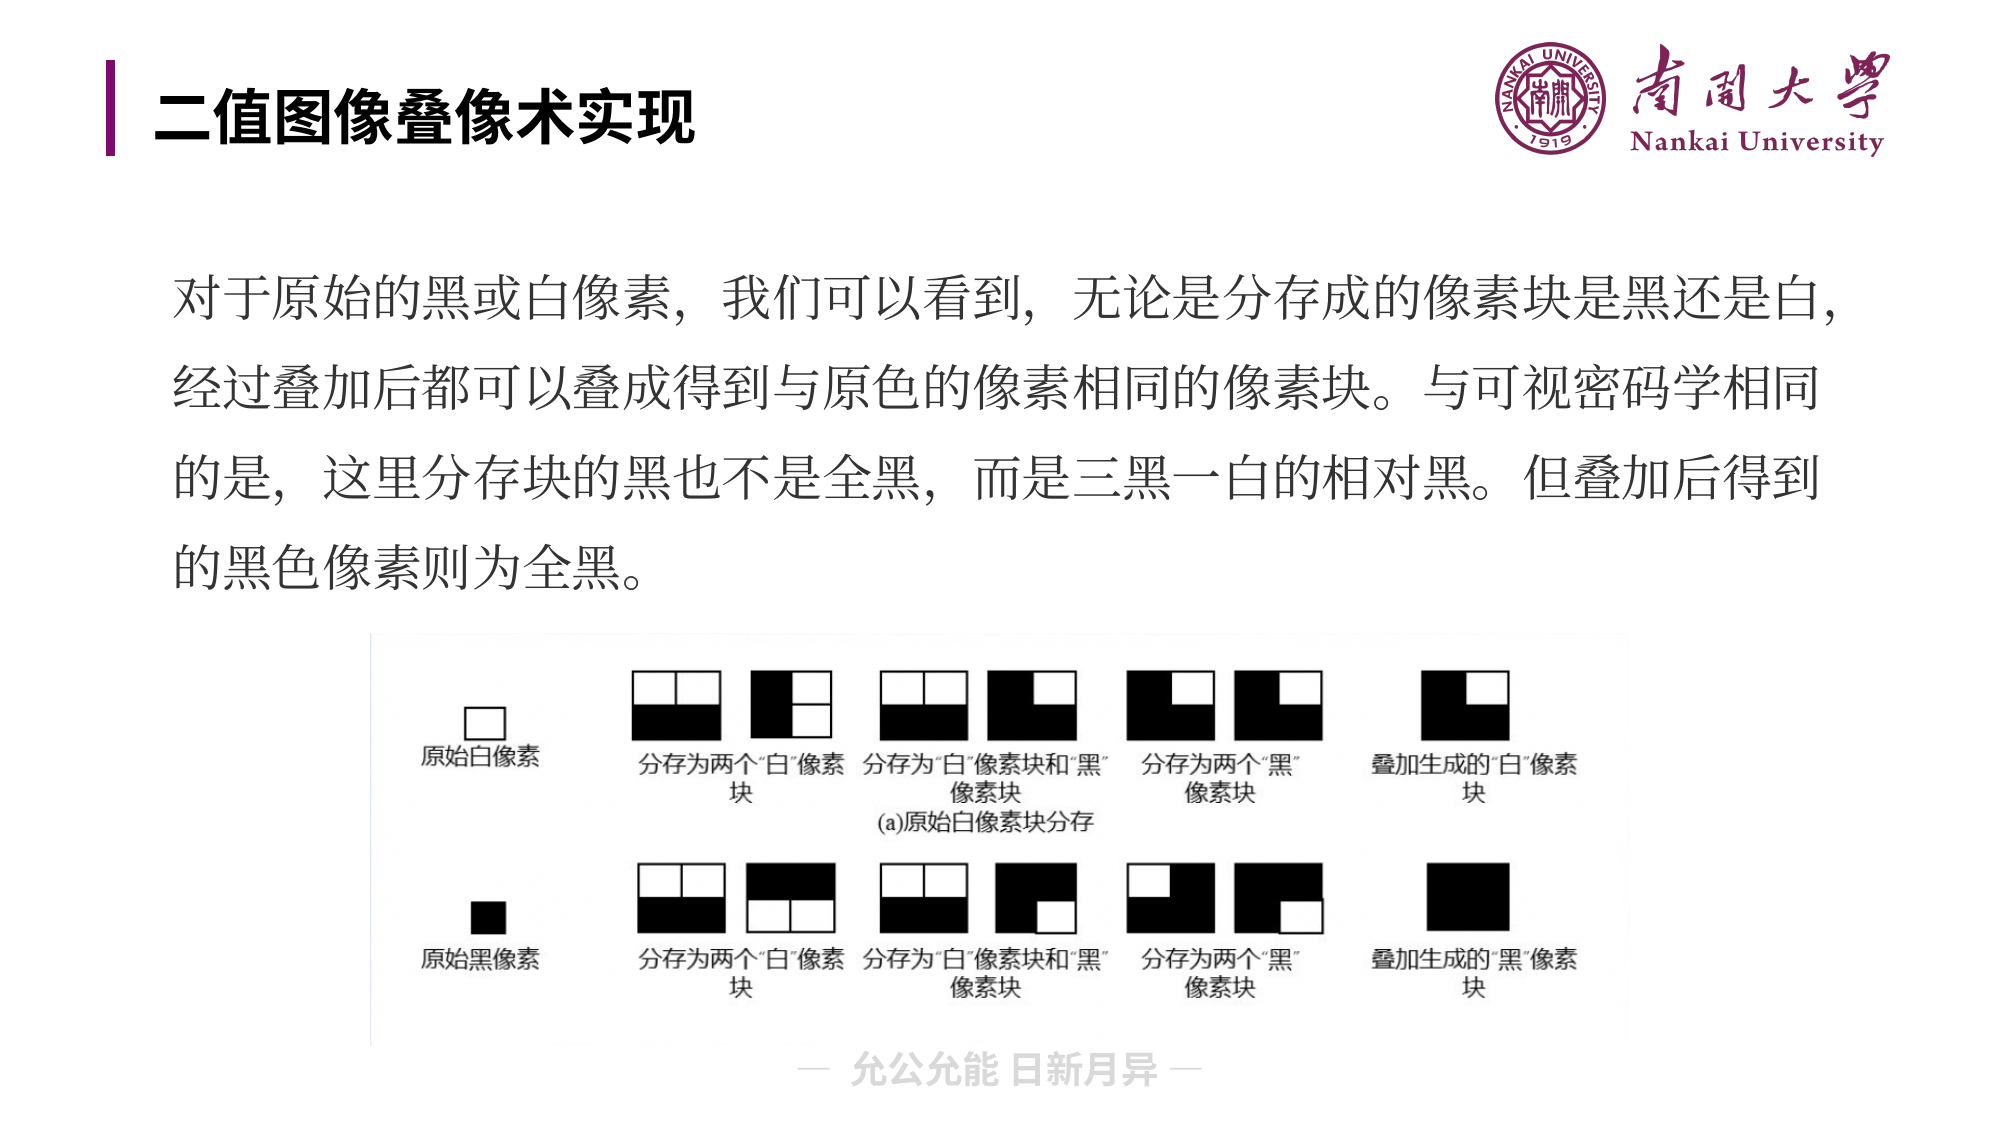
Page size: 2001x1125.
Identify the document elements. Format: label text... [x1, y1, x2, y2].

picture [370, 633, 1630, 1046]
picture [1495, 42, 1890, 157]
title 二值图像叠像术实现 [137, 48, 1464, 191]
text_box 对于原始的黑或白像素，我们可以看到，无论是分存成的像素块是黑还是白，经过叠加后都可以叠成得到与原色的像素相同的像素块。与可视密码学相同的是，这里分存块的黑也不是全黑，而是三黑一白的相对黑。但叠加后得到的黑色像素则为全黑。 [157, 228, 1843, 604]
